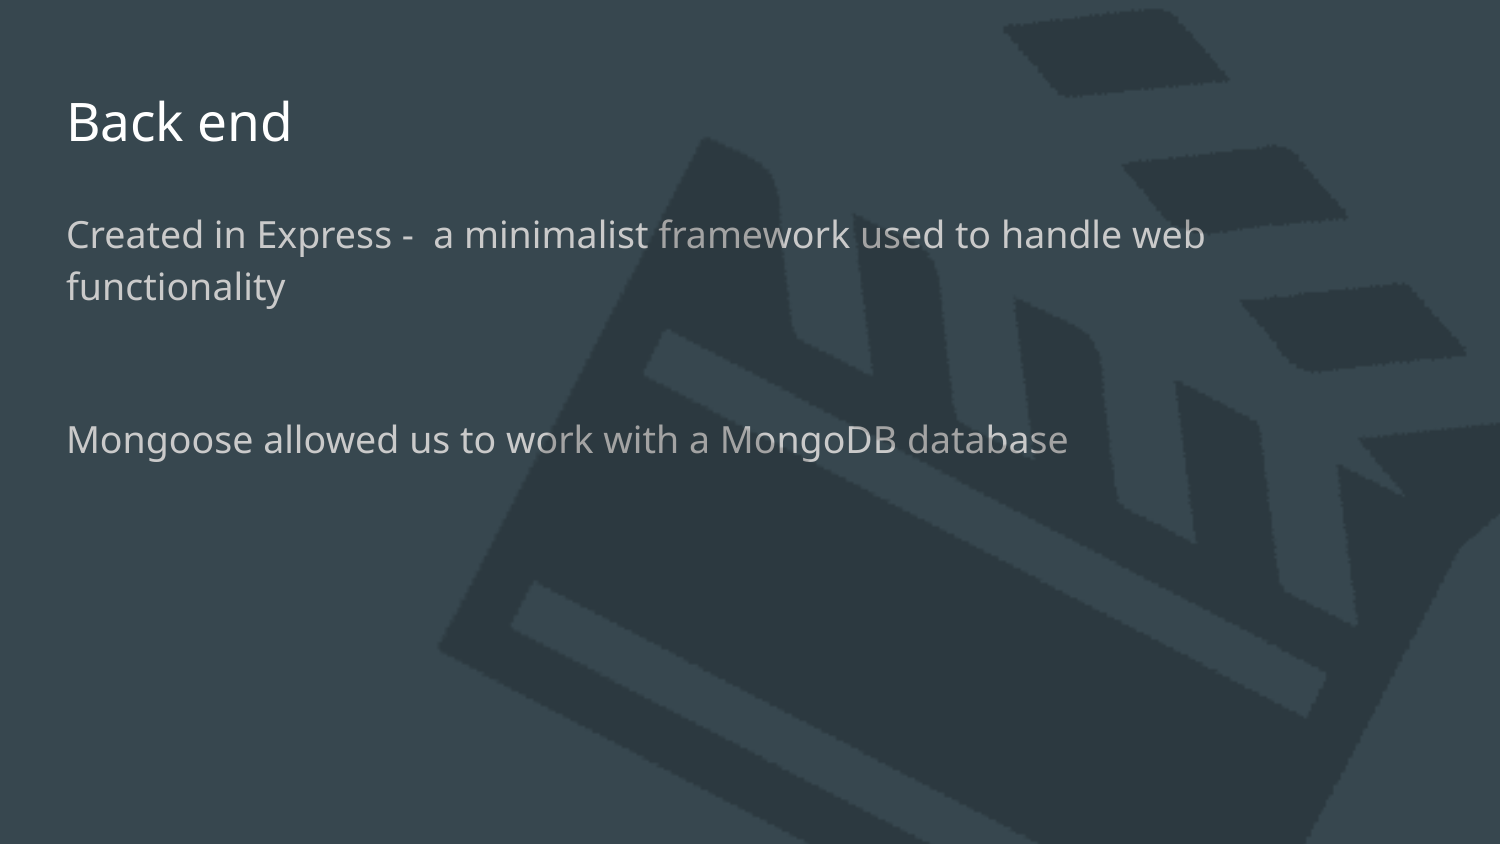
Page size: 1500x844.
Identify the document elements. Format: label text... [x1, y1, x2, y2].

list Created in Express - a minimalist framework used to handle web functionality Mongoose allowed us to work with a MongoDB database [51, 189, 534, 750]
title Back end [51, 72, 534, 167]
picture [539, 0, 1500, 844]
